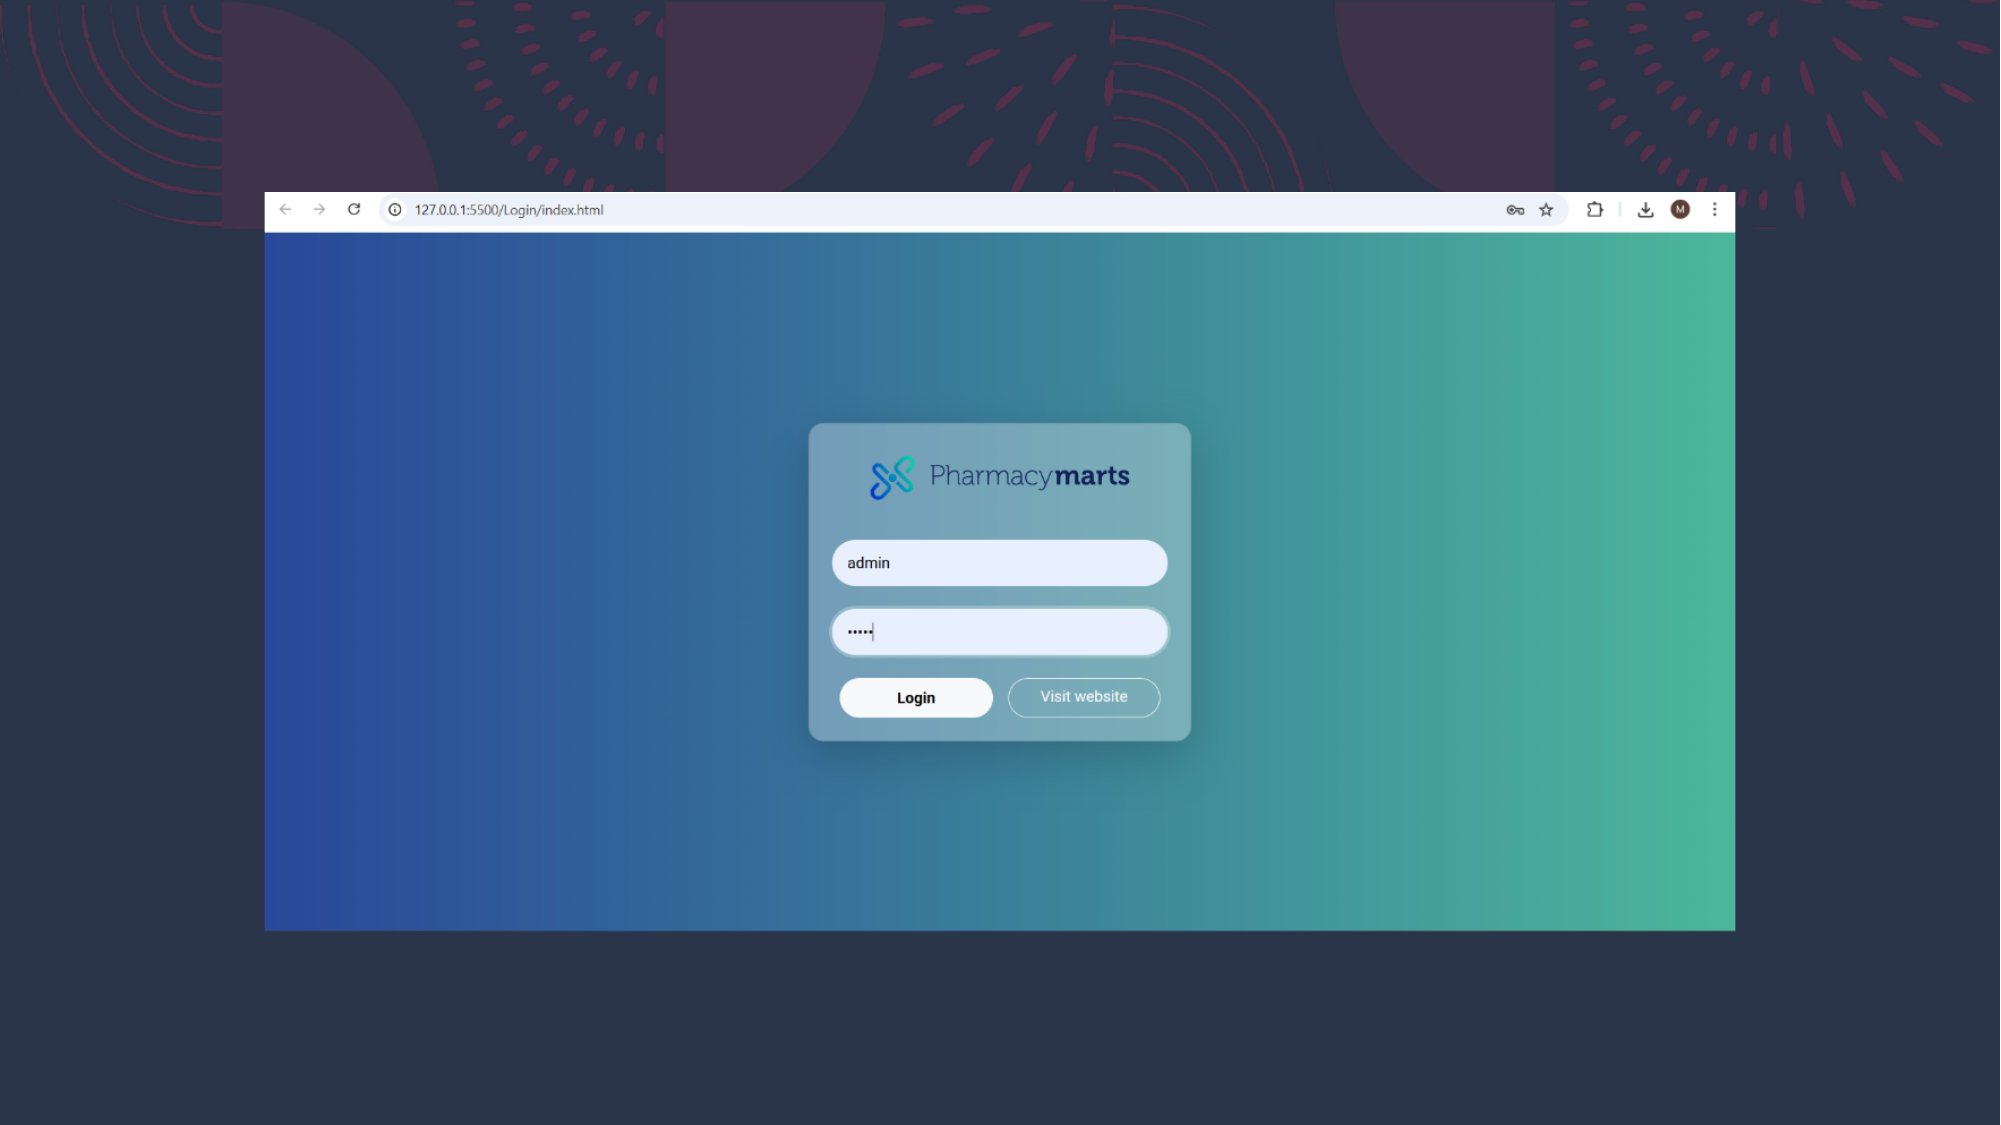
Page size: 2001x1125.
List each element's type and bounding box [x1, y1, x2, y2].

list [264, 192, 1736, 932]
